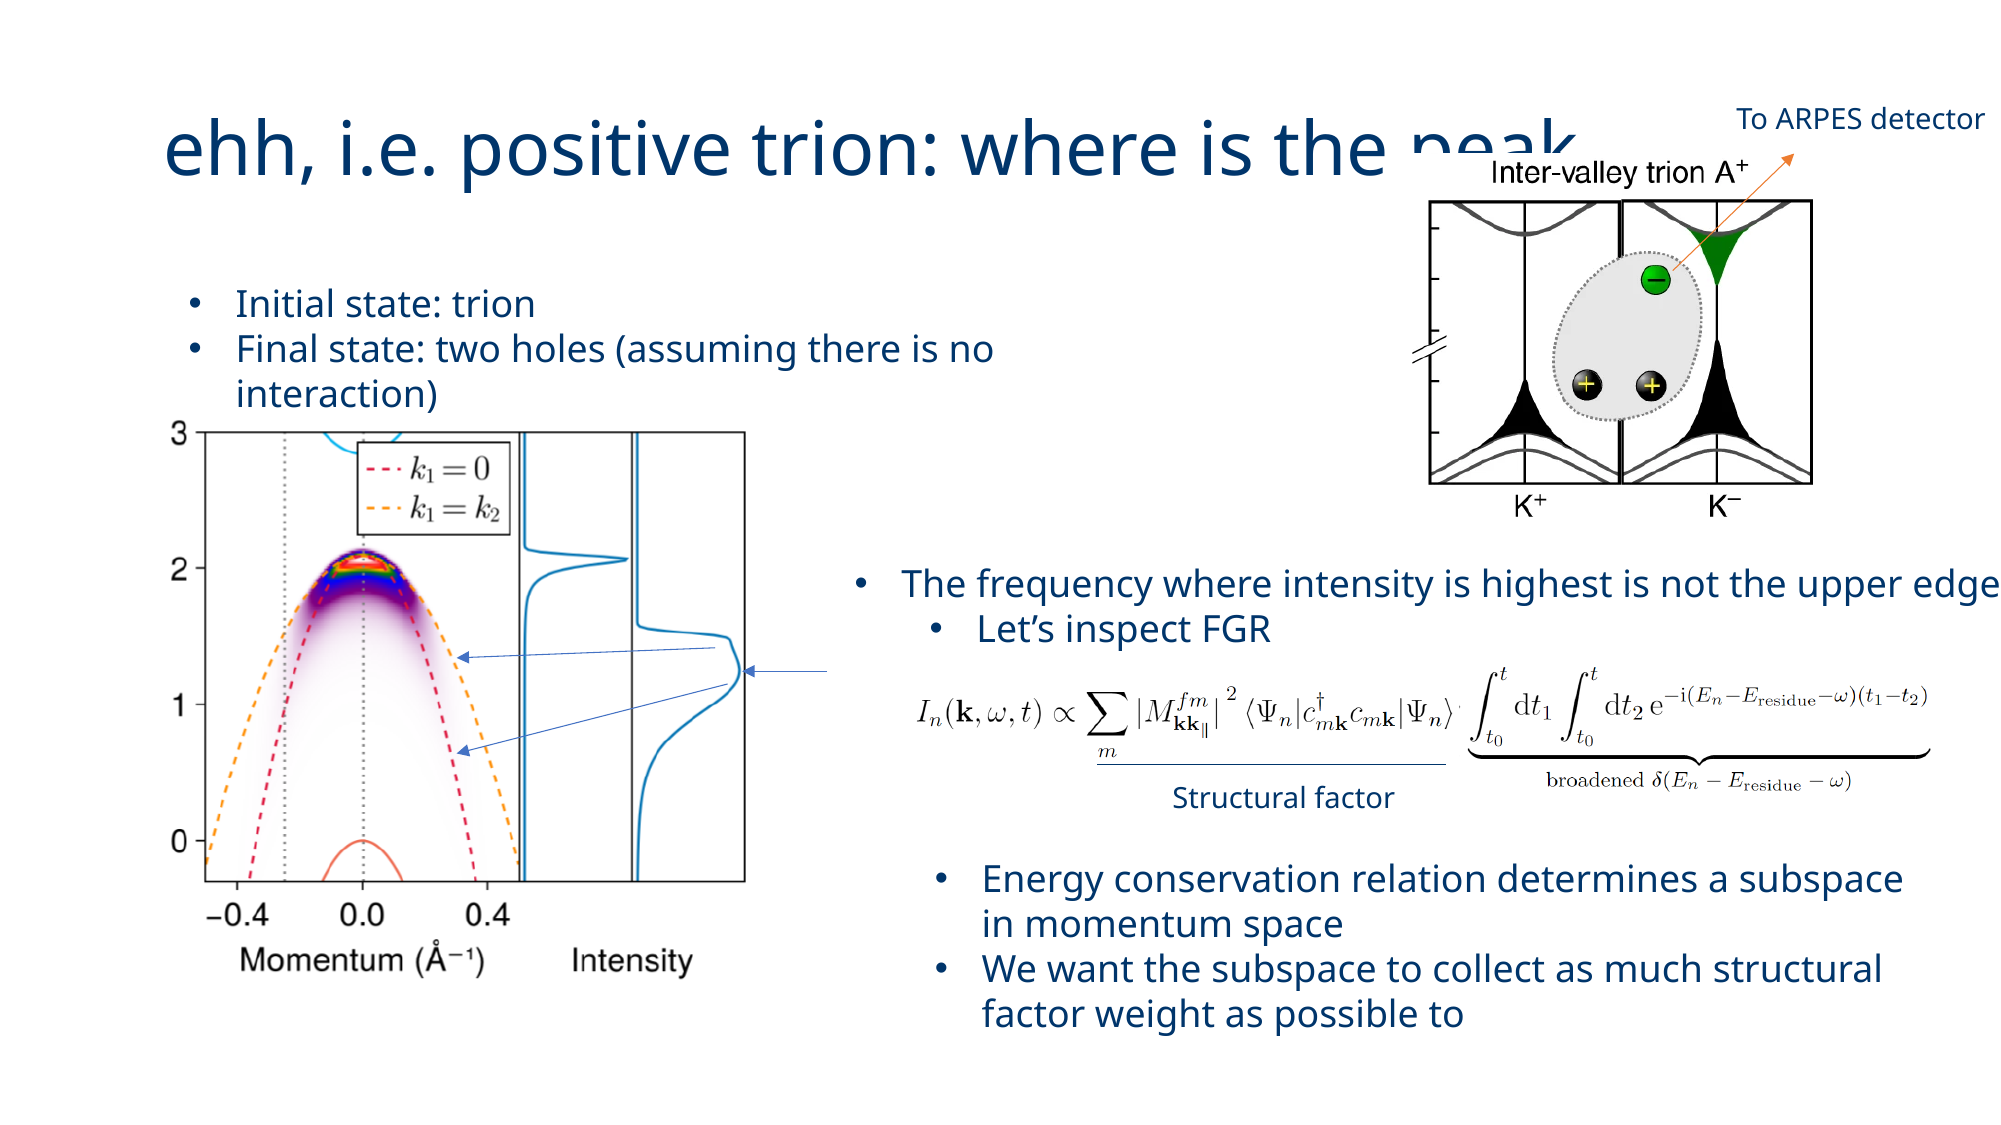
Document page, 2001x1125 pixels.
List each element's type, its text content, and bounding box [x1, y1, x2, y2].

text_box ehh, i.e. positive trion: where is the peak [148, 93, 1407, 198]
text_box Initial state: trion Final state: two holes (assuming there is no interaction) [173, 272, 1165, 467]
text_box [1407, 93, 2000, 517]
text_box The frequency where intensity is highest is not the upper edge Let’s inspect FGR [839, 552, 2000, 658]
text_box Structural factor [1157, 795, 1592, 823]
picture [896, 658, 1931, 801]
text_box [456, 683, 728, 754]
text_box Energy conservation relation determines a subspace in momentum space We want the subspace to collect as much structural factor weight as possible to [920, 847, 1956, 1043]
picture [148, 415, 765, 994]
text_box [456, 647, 716, 658]
